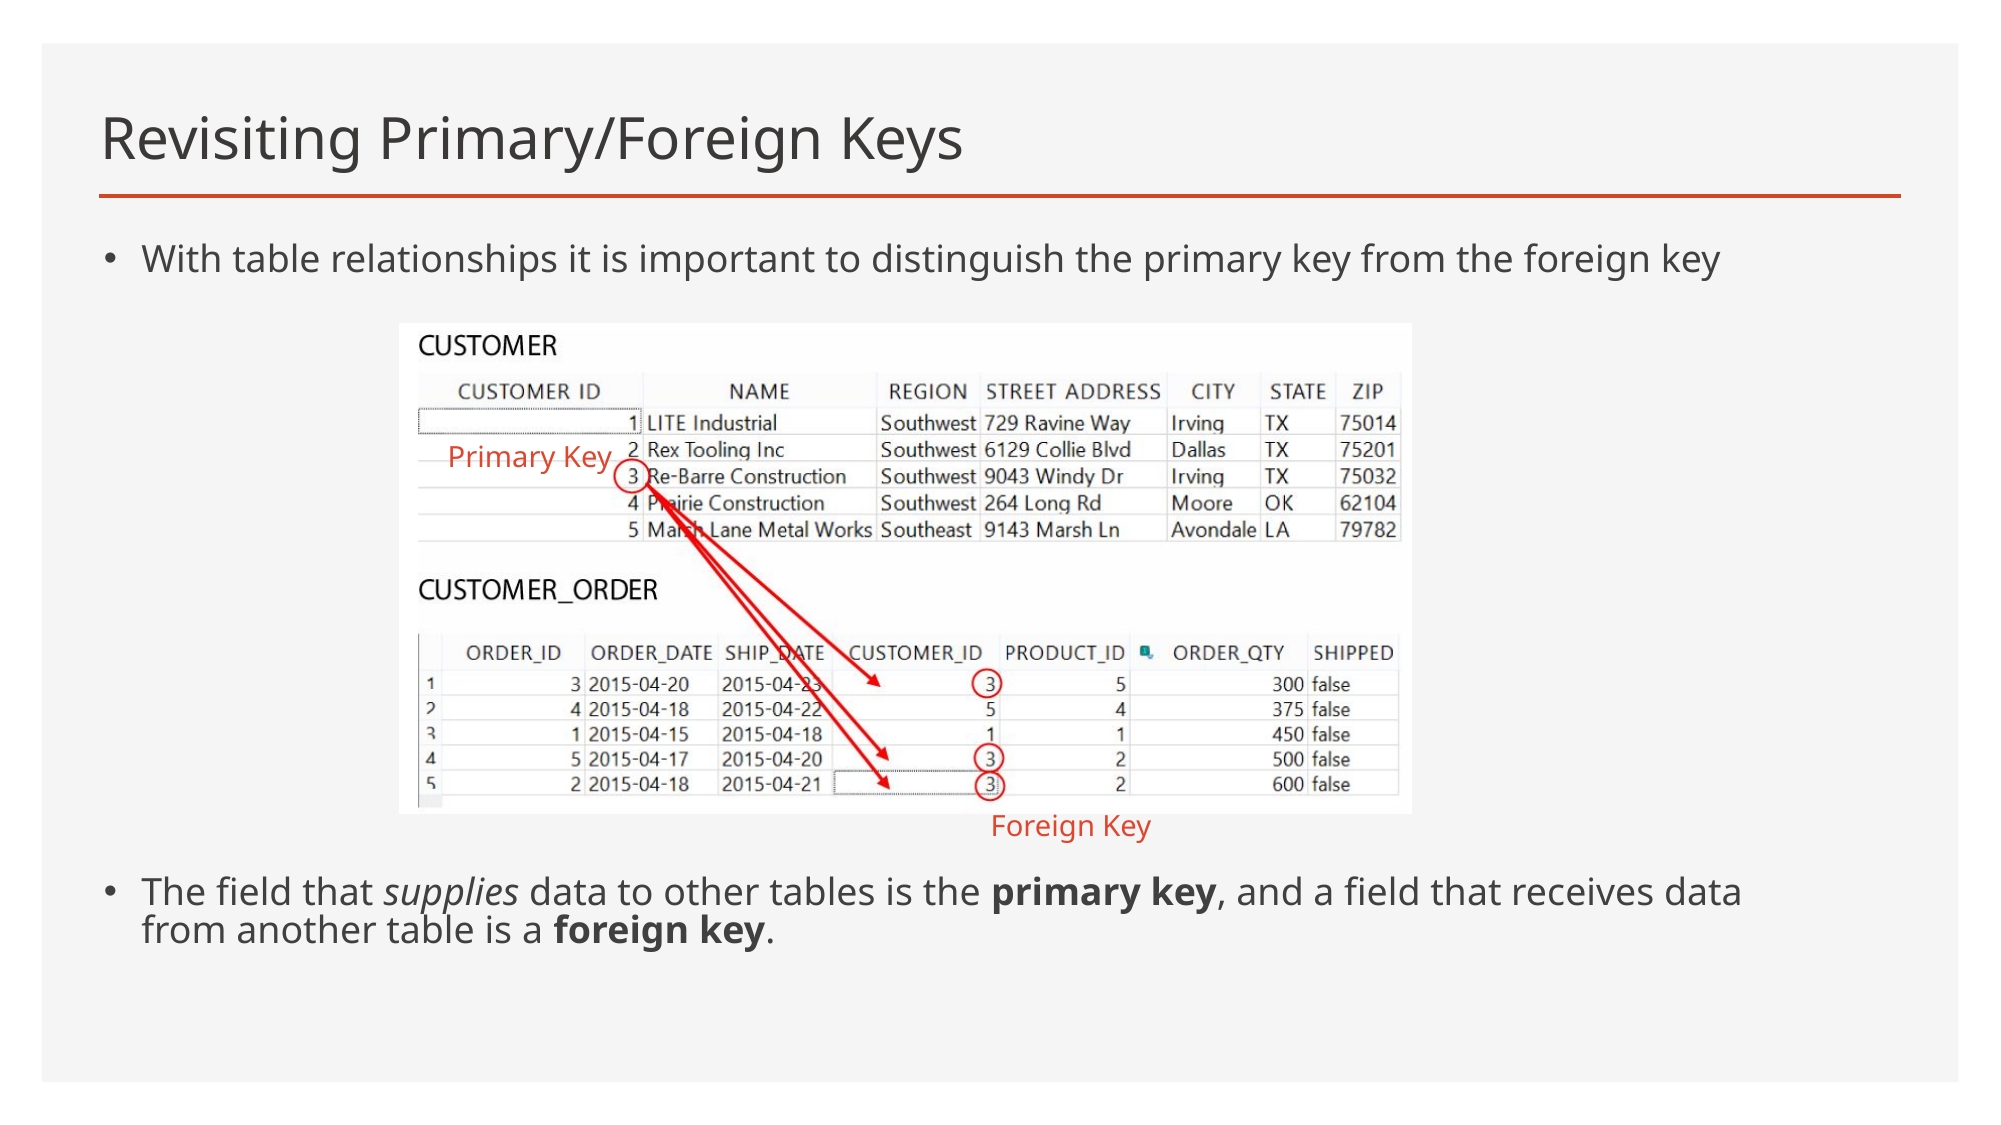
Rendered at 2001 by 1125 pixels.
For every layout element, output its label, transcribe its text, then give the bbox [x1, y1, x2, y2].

title Revisiting Primary/Foreign Keys [85, 73, 1089, 179]
picture [399, 323, 1412, 814]
list With table relationships it is important to distinguish the primary key from the foreign key The field that supplies data to other tables is the primary key, and a field that receives data from another table is a foreign key. [88, 234, 1765, 1125]
text_box Foreign Key [975, 814, 1167, 850]
